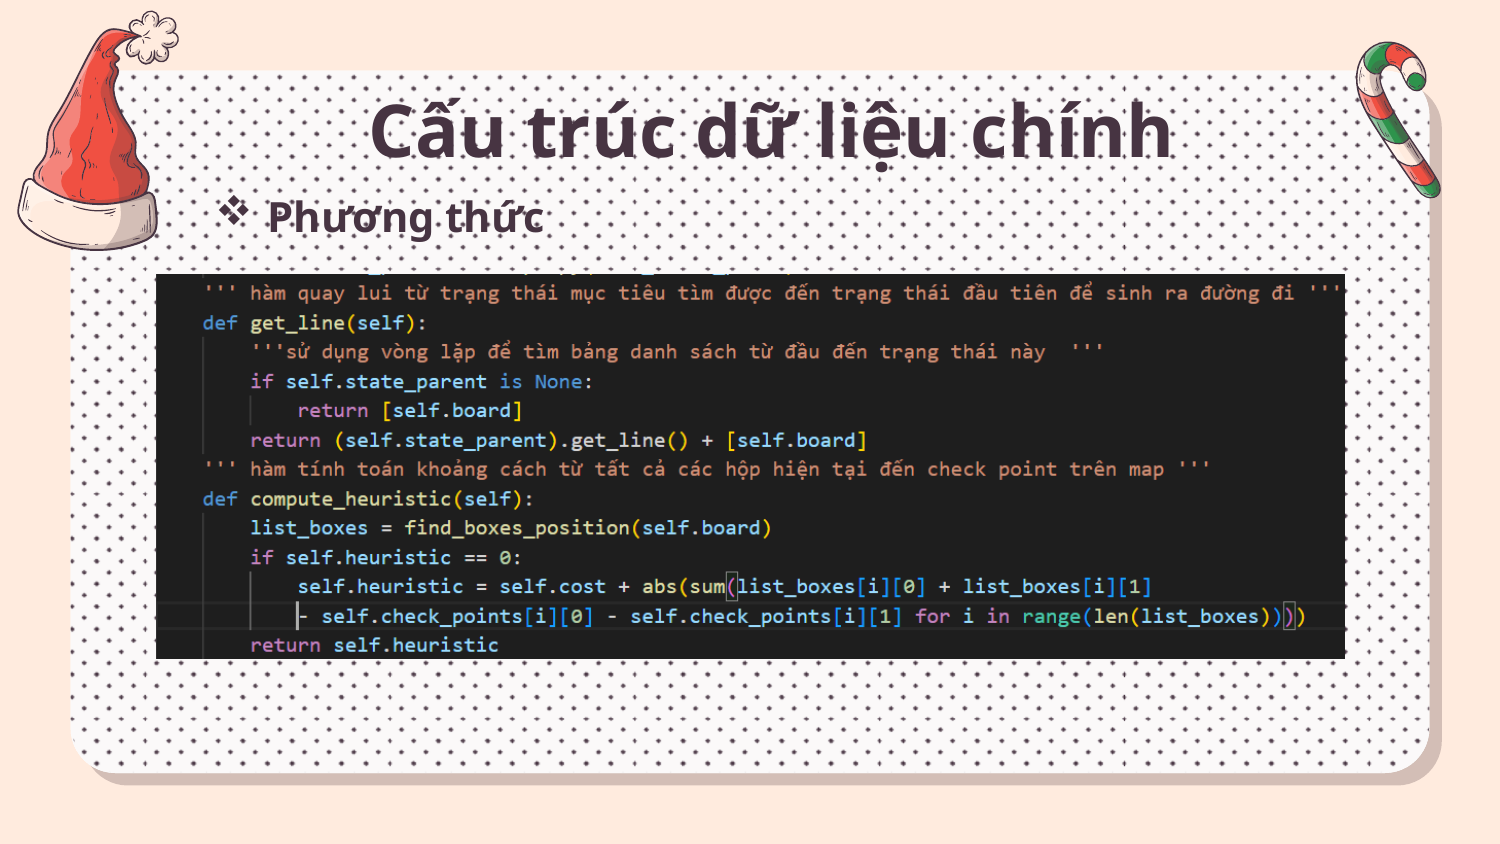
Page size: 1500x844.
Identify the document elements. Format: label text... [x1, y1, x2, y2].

title Cấu trúc dữ liệu chính [181, 82, 1361, 176]
picture [176, 70, 1356, 82]
picture [70, 176, 1430, 773]
subtitle Phương thức [177, 175, 804, 273]
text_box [31, 3, 176, 253]
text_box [1366, 38, 1441, 204]
